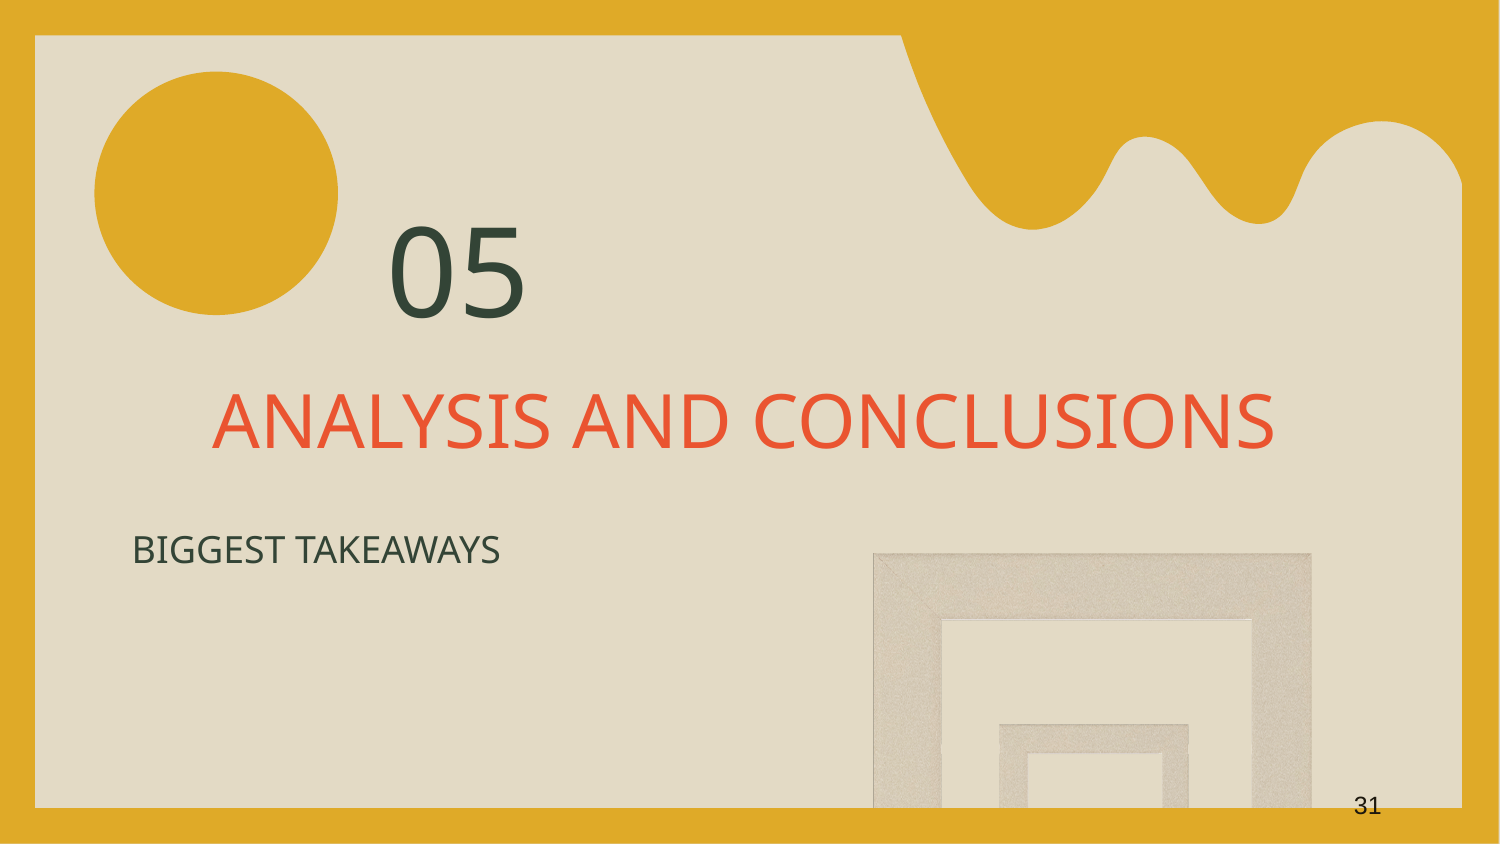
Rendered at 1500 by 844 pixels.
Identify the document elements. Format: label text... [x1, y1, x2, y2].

title 05 [116, 219, 800, 358]
text_box [896, 6, 1479, 230]
slide_number 31 [1059, 782, 1397, 828]
text_box [94, 71, 338, 316]
picture [855, 553, 1312, 808]
subtitle BIGGEST TAKEAWAYS [116, 513, 800, 631]
title ANALYSIS AND CONCLUSIONS [116, 359, 1374, 498]
